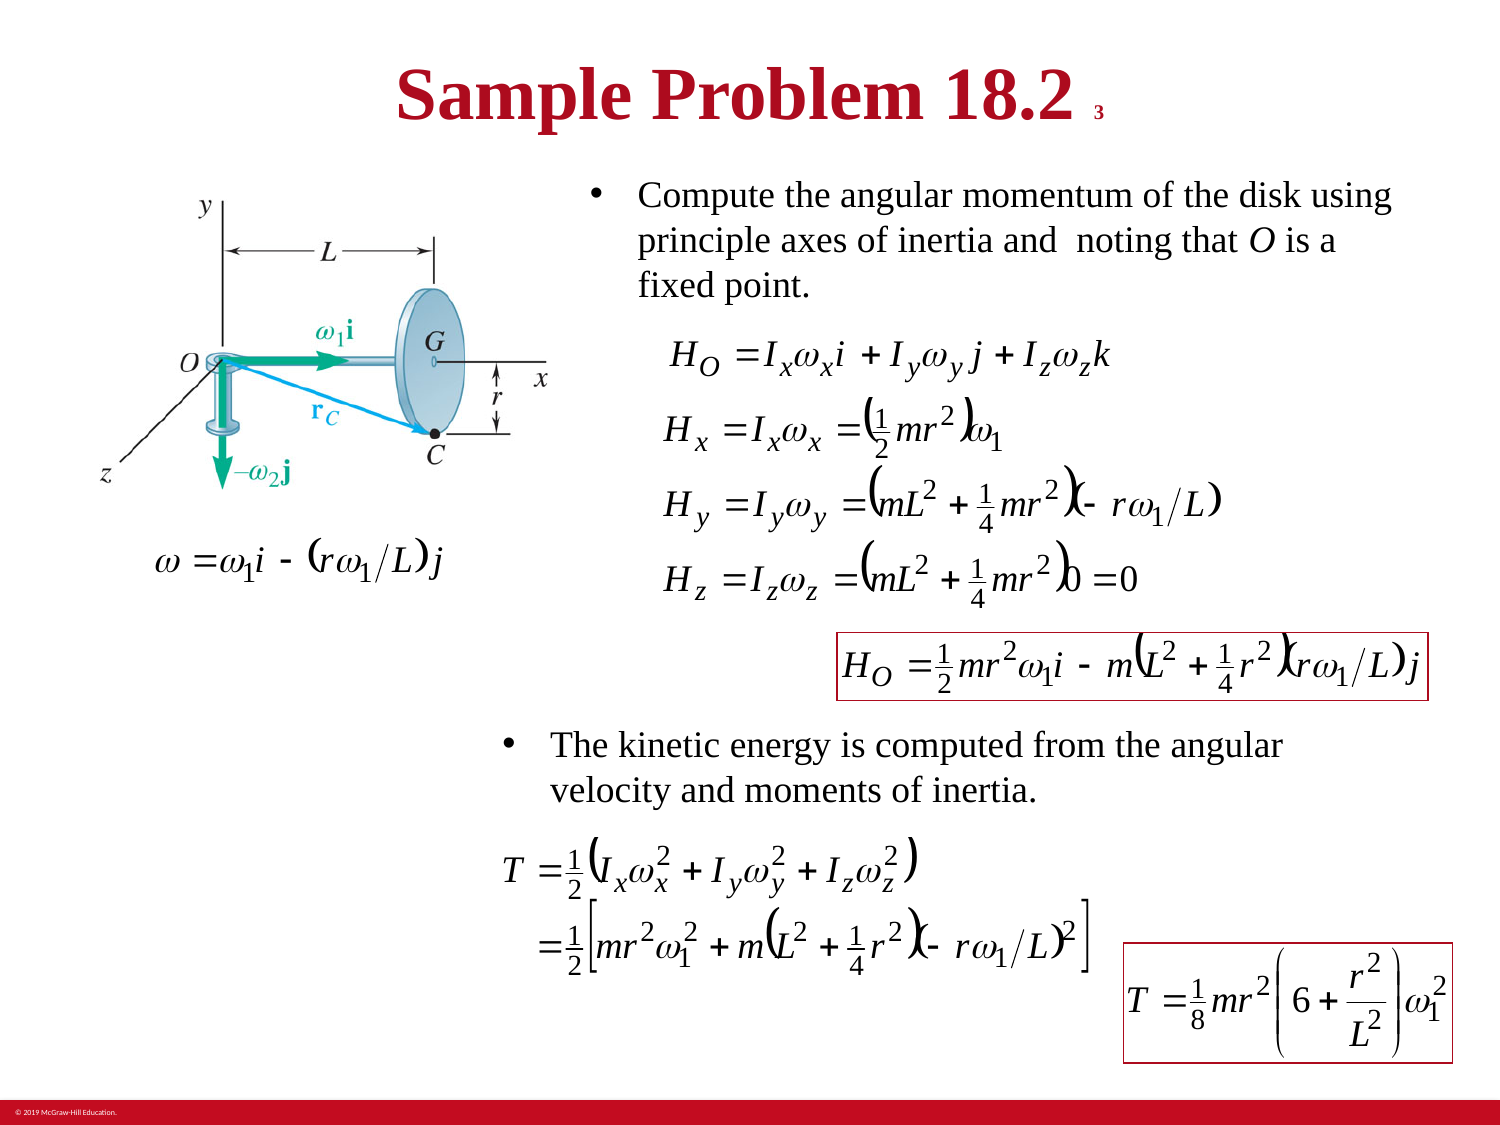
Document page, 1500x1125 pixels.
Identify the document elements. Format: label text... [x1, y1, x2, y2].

picture [99, 199, 548, 490]
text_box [658, 397, 1222, 613]
title Sample Problem 18.2 3 [75, 37, 1425, 138]
list The kinetic energy is computed from the angular velocity and moments of inertia. [487, 712, 1425, 813]
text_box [499, 837, 1090, 982]
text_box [664, 326, 1120, 388]
list Compute the angular momentum of the disk using principle axes of inertia and noting that O is a fixed point. [575, 162, 1425, 307]
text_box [1124, 943, 1452, 1063]
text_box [837, 633, 1428, 701]
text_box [151, 535, 451, 588]
